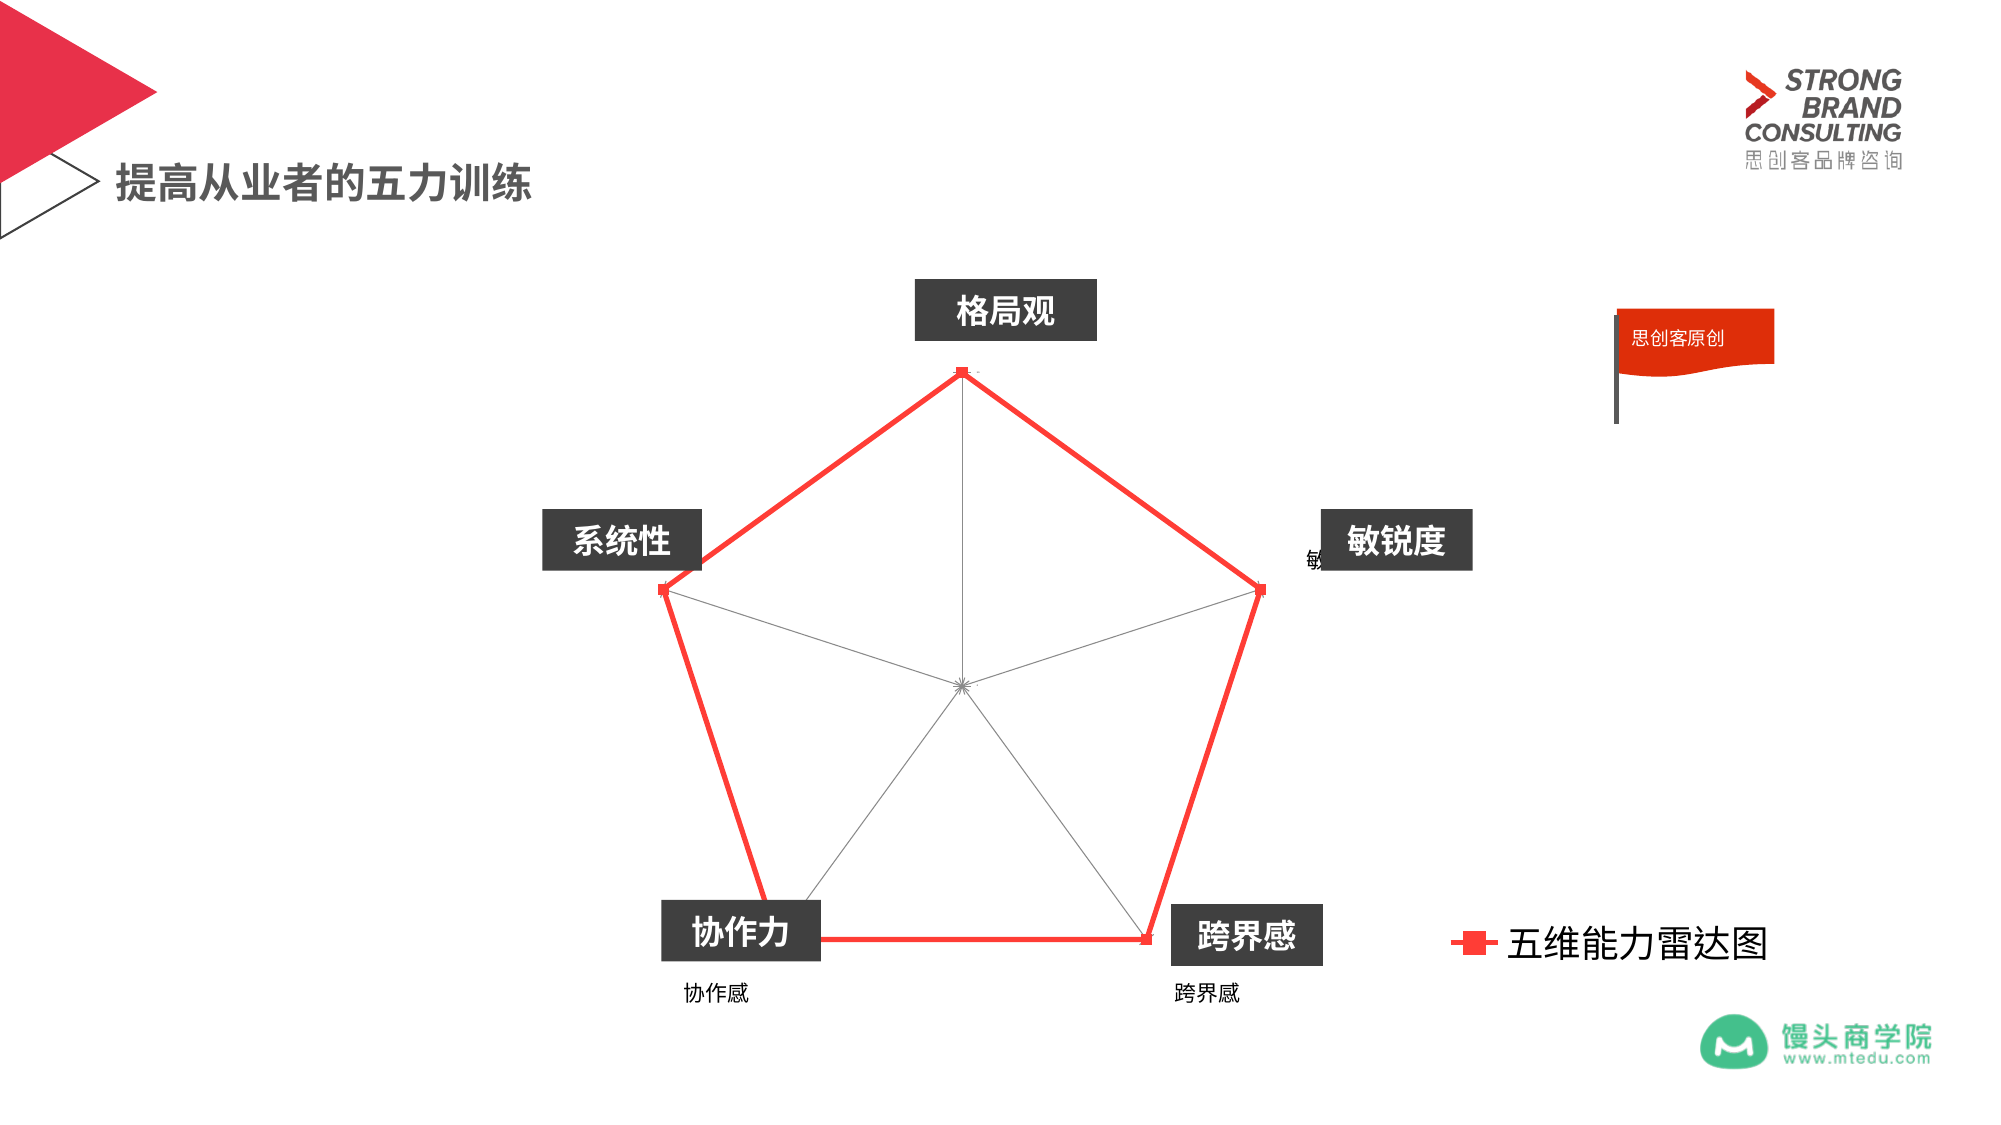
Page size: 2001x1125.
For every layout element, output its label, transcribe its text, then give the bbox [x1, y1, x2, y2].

chart [444, 279, 1835, 1023]
text_box 提高从业者的五力训练 [107, 154, 541, 215]
picture [1683, 37, 1965, 211]
picture [1683, 1000, 1965, 1085]
